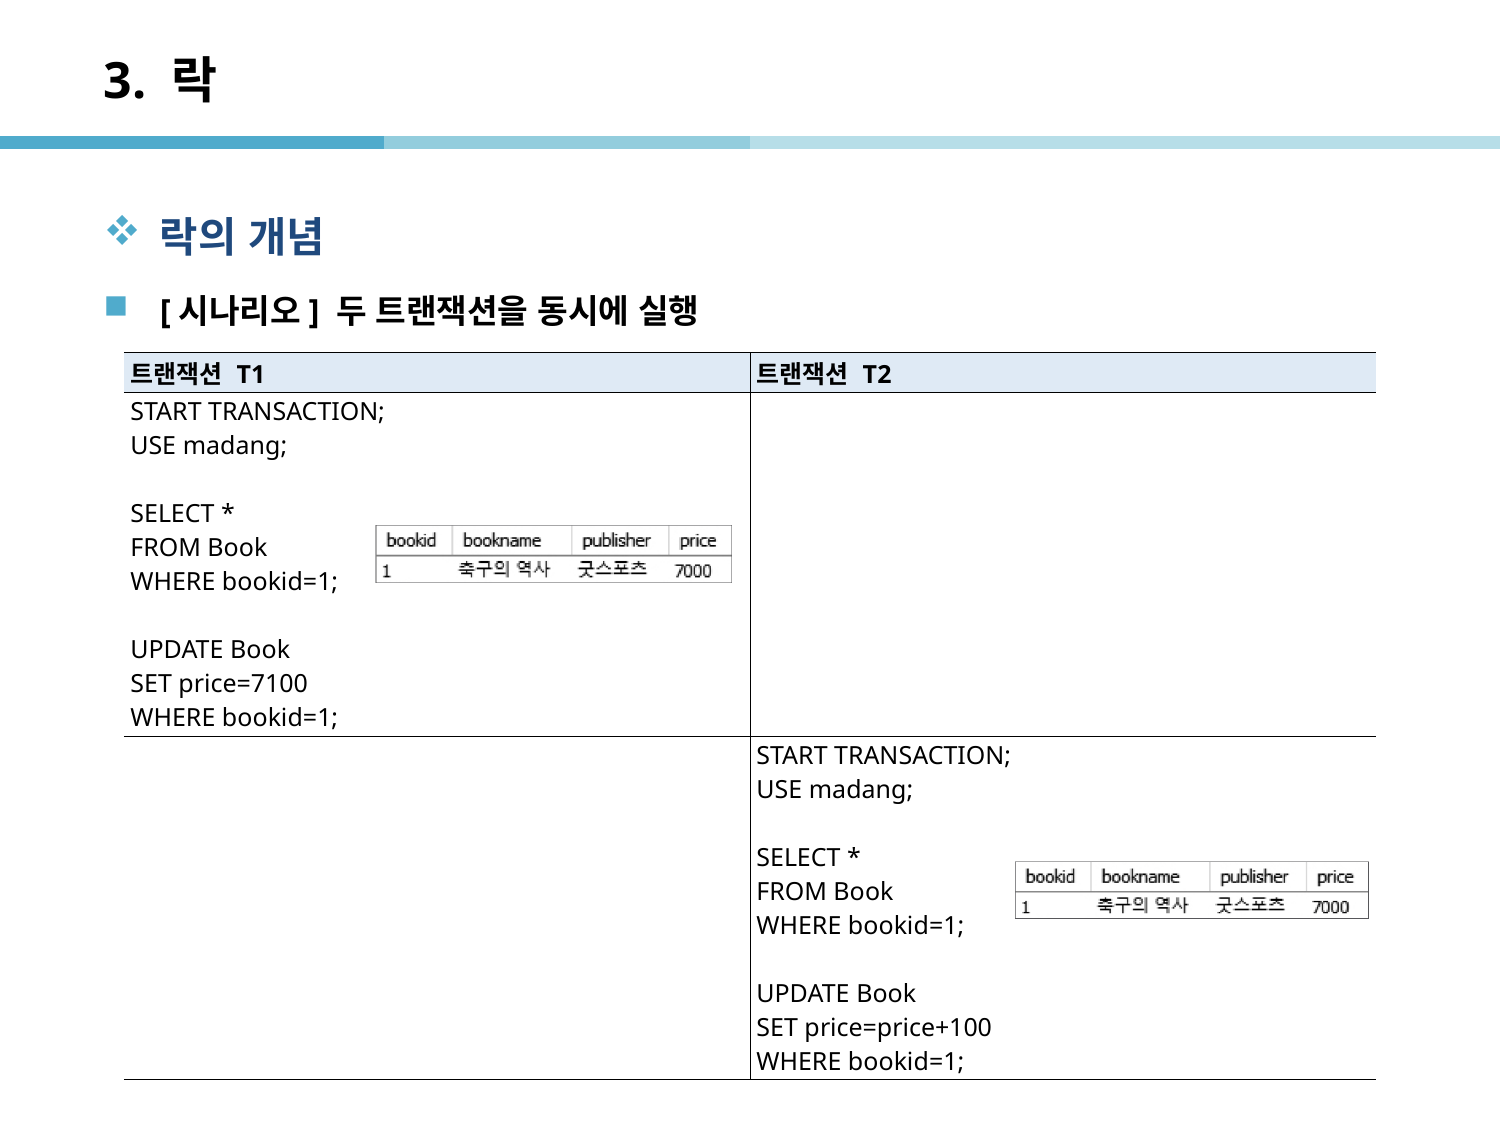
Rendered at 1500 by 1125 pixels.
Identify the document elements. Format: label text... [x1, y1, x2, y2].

list [시나리오] 두 트랜잭션을 동시에 실행 [88, 262, 1412, 1107]
table_header 트랜잭션 T1 [124, 353, 750, 392]
title 3. 락 [88, 32, 1330, 124]
table_header 트랜잭션 T2 [751, 353, 1376, 392]
table_cell [751, 393, 1376, 736]
picture [1009, 857, 1377, 923]
picture [371, 518, 738, 587]
table_cell START TRANSACTION; USE madang; SELECT * FROM Book WHERE bookid=1; UPDATE Book SET price=7100 WHERE bookid=1; [124, 393, 750, 736]
table_cell [124, 737, 750, 1079]
table_cell START TRANSACTION; USE madang; SELECT * FROM Book WHERE bookid=1; UPDATE Book SET price=price+100 WHERE bookid=1; [751, 737, 1376, 1079]
text_box 락의 개념 [88, 178, 1412, 256]
